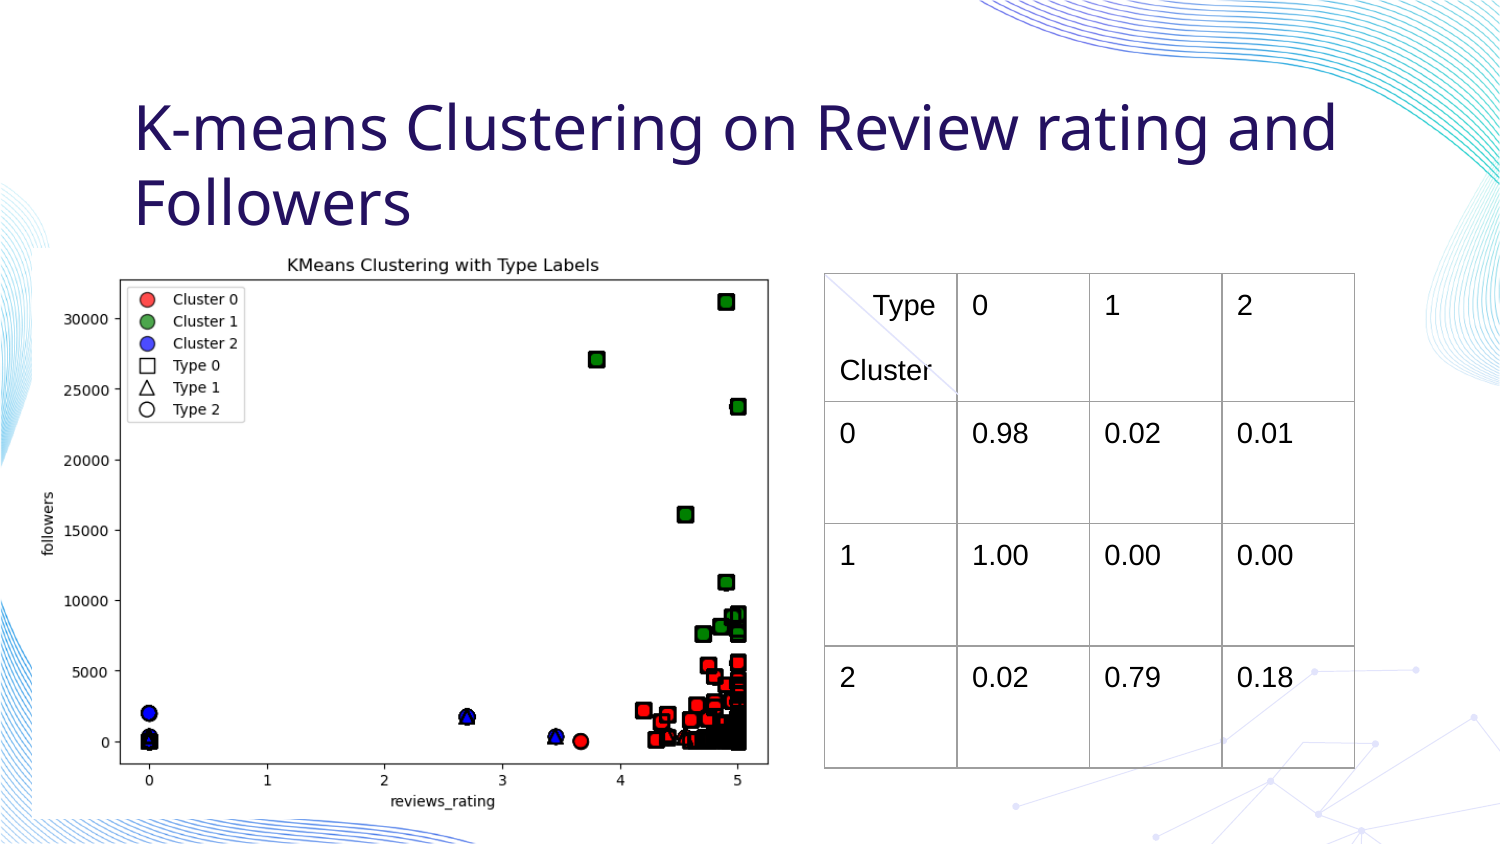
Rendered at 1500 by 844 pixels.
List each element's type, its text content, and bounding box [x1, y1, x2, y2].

title K-means Clustering on Review rating and Followers [118, 72, 1382, 167]
text_box [0, 0, 1111, 58]
table_cell 0.18 [1223, 647, 1354, 767]
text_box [824, 274, 959, 395]
table_cell 0.98 [958, 402, 1089, 523]
table_cell 0.02 [1090, 402, 1221, 523]
table_cell 0.02 [958, 647, 1089, 767]
table_cell 1.00 [958, 524, 1089, 645]
table_cell 0.00 [1223, 524, 1354, 645]
table_cell 0 [825, 404, 956, 523]
table_header 1 [1090, 274, 1221, 401]
table_cell 2 [825, 647, 956, 767]
picture [1, 152, 778, 843]
table_header 0 [959, 274, 1089, 401]
picture [969, 1, 1499, 391]
table_cell 0.79 [1090, 647, 1221, 767]
table_cell 0.00 [1090, 524, 1221, 645]
table_cell 0.01 [1223, 402, 1354, 523]
table_cell 1 [825, 524, 956, 645]
table_header 2 [1223, 274, 1354, 401]
